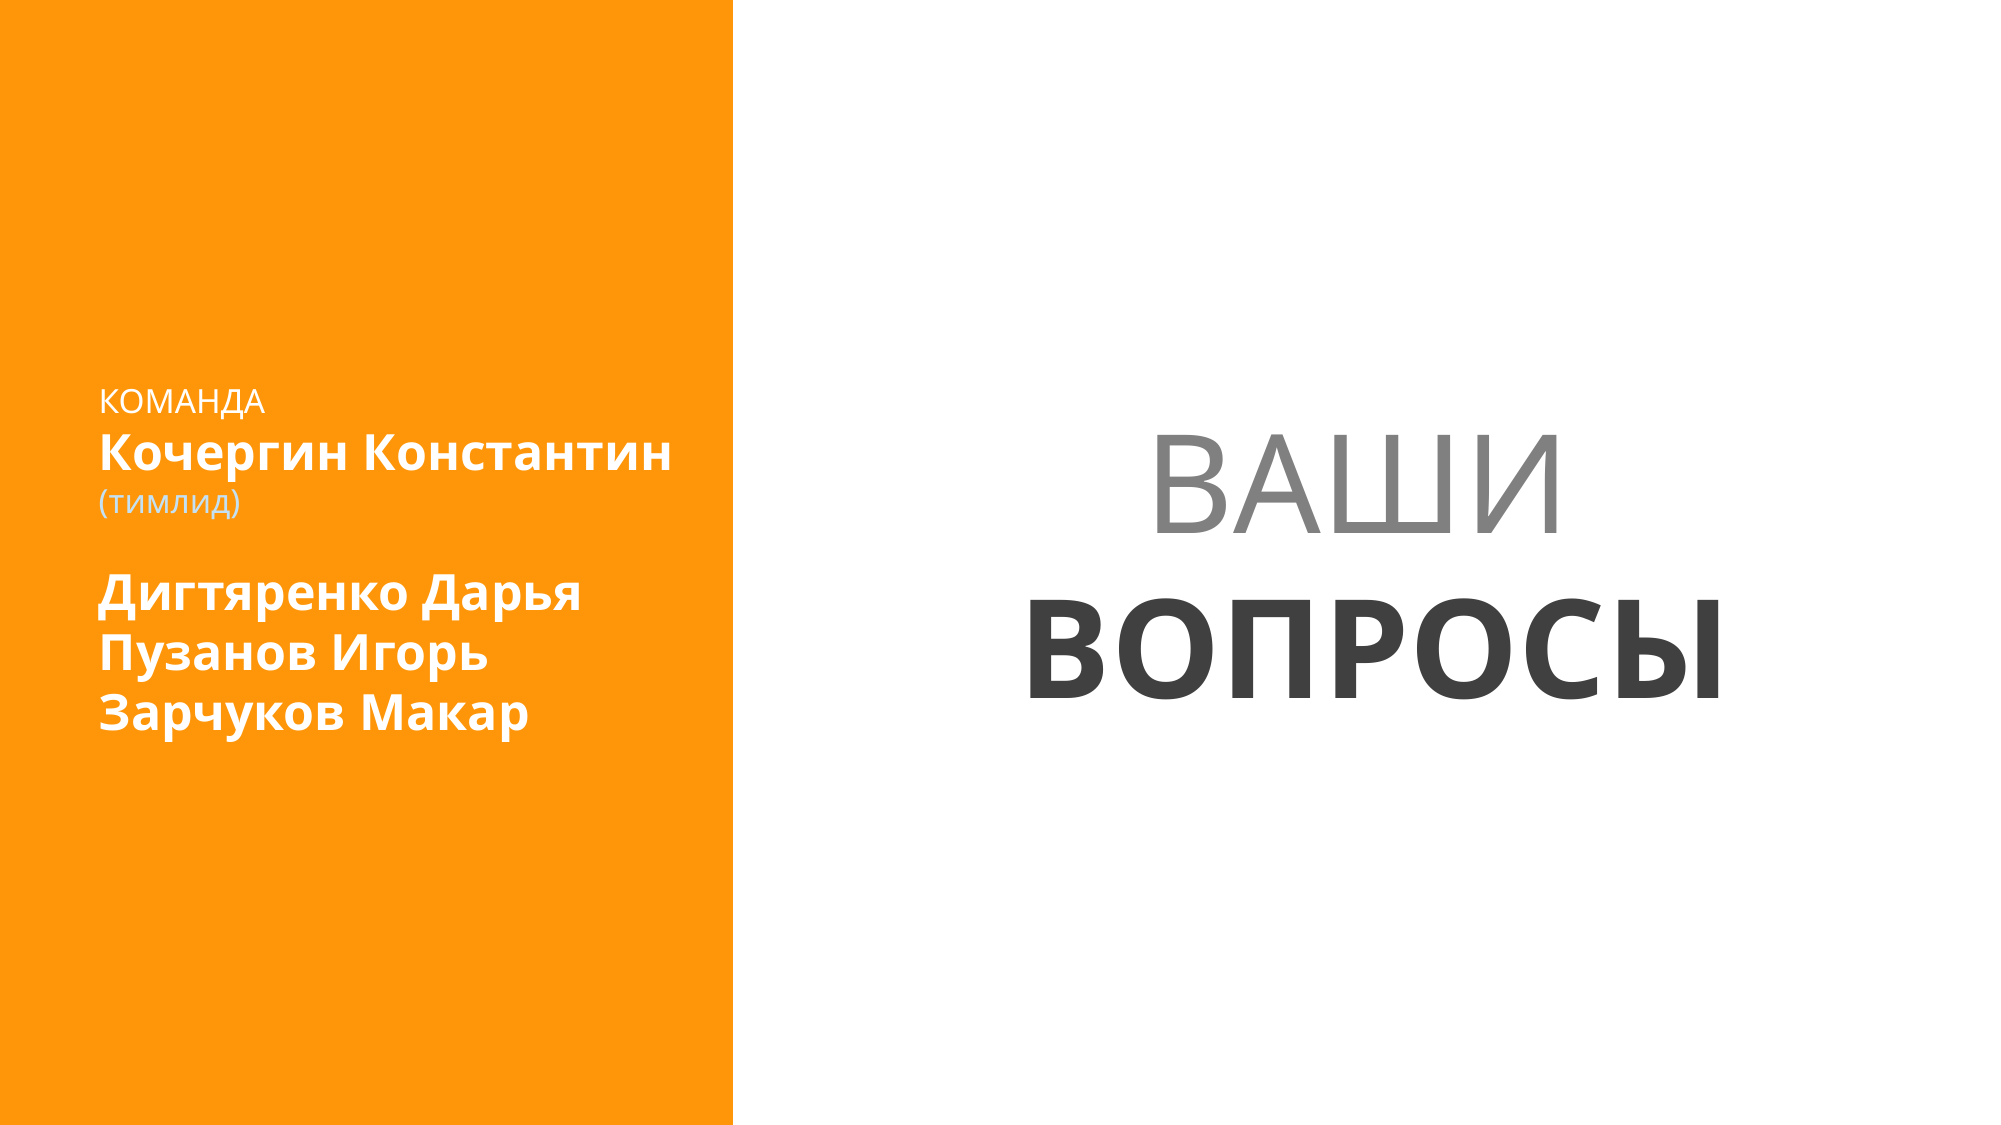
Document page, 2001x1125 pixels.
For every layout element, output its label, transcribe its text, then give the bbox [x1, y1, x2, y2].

text_box [0, 0, 734, 1125]
text_box КОМАНДА Кочергин Константин (тимлид) Дигтяренко Дарья Пузанов Игорь Зарчуков Макар [83, 373, 733, 748]
text_box Ваши вопросы [842, 388, 1908, 733]
